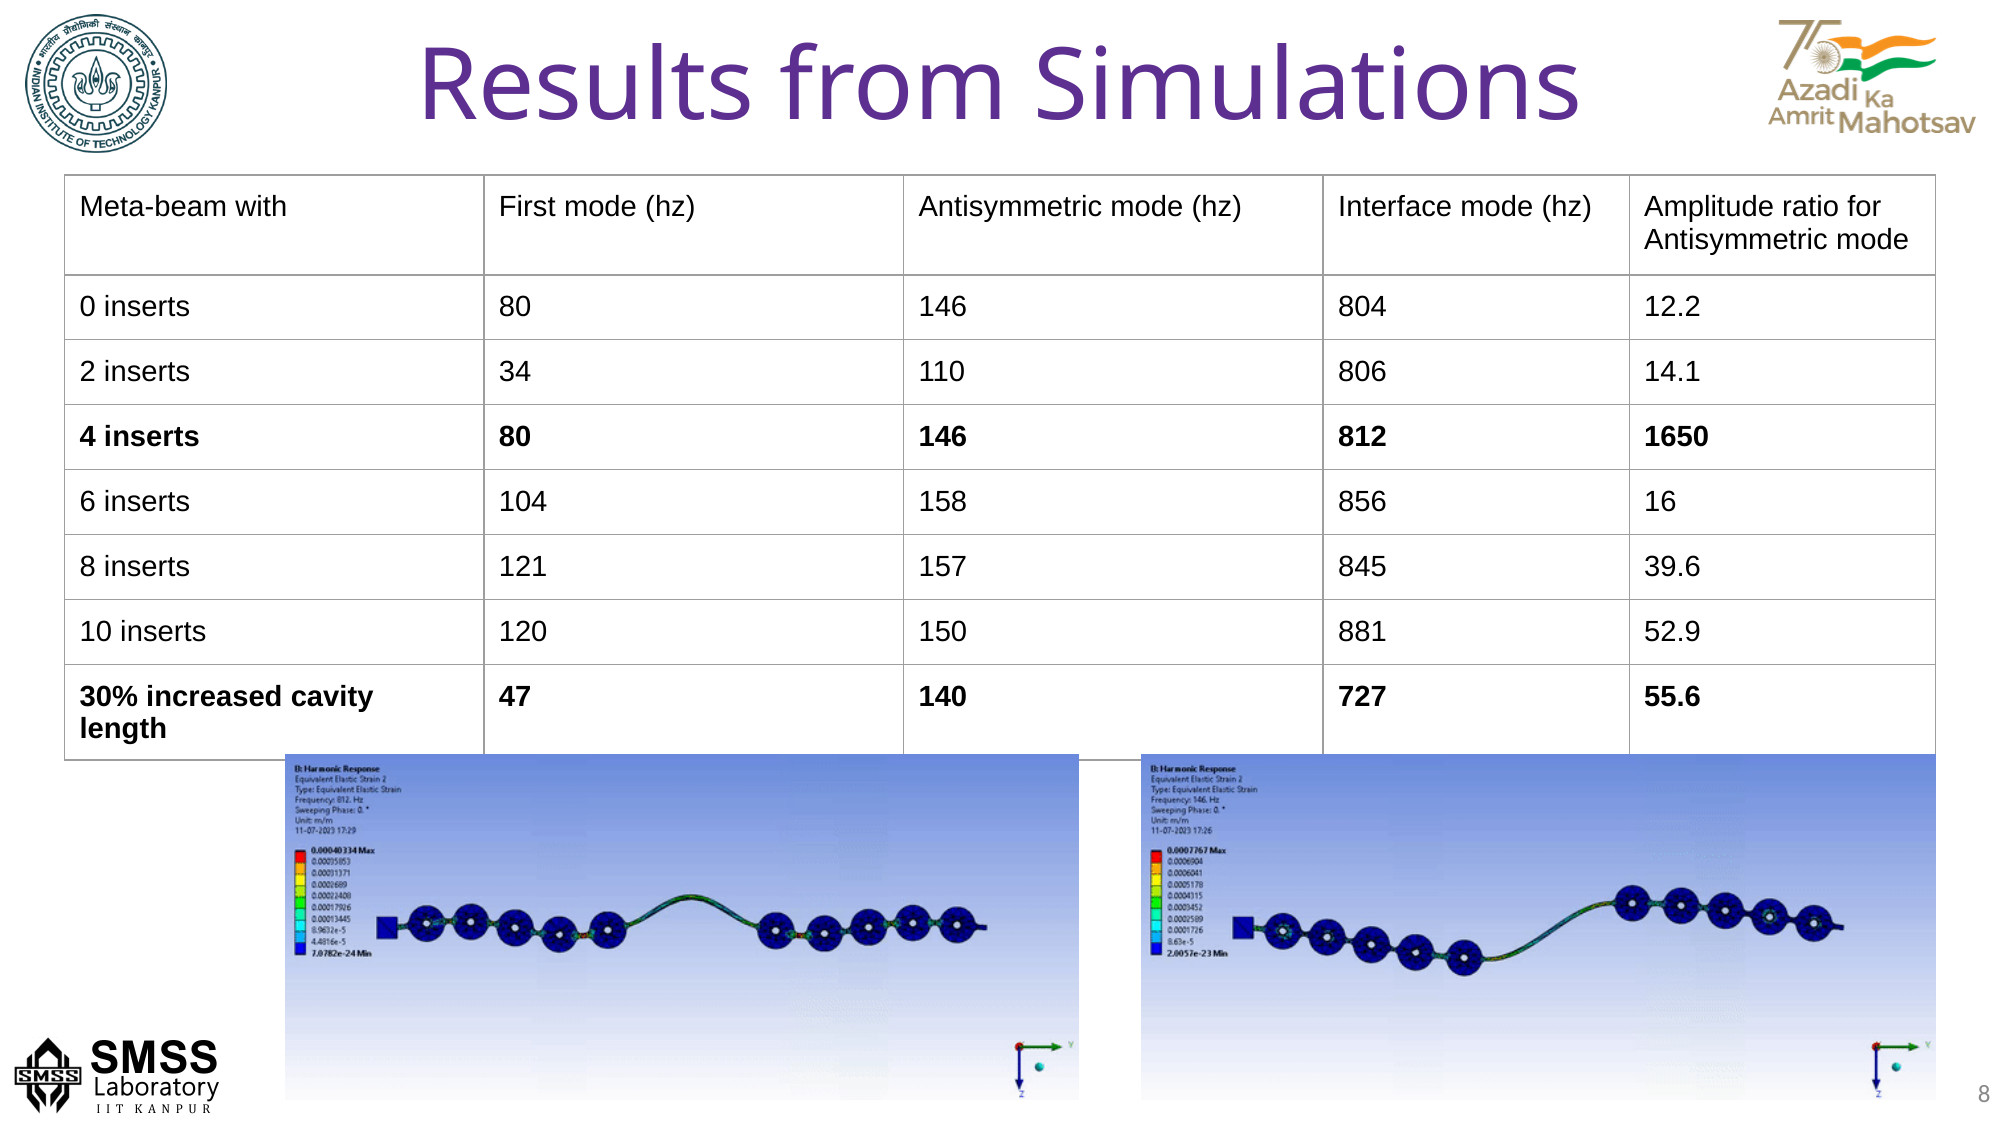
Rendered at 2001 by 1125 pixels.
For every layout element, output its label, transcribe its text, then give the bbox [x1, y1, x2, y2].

table_cell 845 [1324, 535, 1629, 599]
picture [284, 754, 1079, 1101]
table_cell 16 [1630, 470, 1935, 534]
text_box Results from Simulations [0, 0, 2000, 175]
table_header Antisymmetric mode (hz) [904, 176, 1322, 274]
table_cell 104 [485, 470, 903, 534]
table_cell 8 inserts [65, 535, 483, 599]
table_header Meta-beam with [65, 176, 483, 274]
table_cell 157 [904, 535, 1322, 599]
table_cell 2 inserts [65, 340, 483, 404]
table_header Interface mode (hz) [1324, 176, 1629, 274]
picture [25, 14, 167, 153]
table_cell 39.6 [1630, 535, 1935, 599]
table_cell 146 [904, 405, 1322, 469]
picture [1768, 19, 1976, 134]
table_cell 80 [485, 405, 903, 469]
table_cell 140 [904, 665, 1322, 759]
table_cell 47 [485, 665, 903, 753]
table_cell 4 inserts [65, 405, 483, 469]
table_cell 80 [485, 276, 903, 339]
table_cell 150 [904, 600, 1322, 664]
table_cell 55.6 [1630, 665, 1935, 754]
table_cell 804 [1324, 276, 1629, 339]
table_cell 812 [1324, 405, 1629, 469]
table_cell 881 [1324, 600, 1629, 664]
table_cell 121 [485, 535, 903, 599]
table_cell 34 [485, 340, 903, 404]
picture [10, 1014, 226, 1124]
table_cell 12.2 [1630, 276, 1935, 339]
table_cell 52.9 [1630, 600, 1935, 664]
table_header First mode (hz) [485, 176, 903, 274]
table_cell 727 [1324, 665, 1629, 753]
table_cell 110 [904, 340, 1322, 404]
table_cell 14.1 [1630, 340, 1935, 404]
table_cell 1650 [1630, 405, 1935, 469]
picture [1141, 754, 1936, 1101]
slide_number ‹#› [1942, 1062, 2000, 1123]
table_cell 0 inserts [65, 276, 483, 339]
table_cell 10 inserts [65, 600, 483, 664]
table_cell 6 inserts [65, 470, 483, 534]
table_cell 158 [904, 470, 1322, 534]
table_cell 146 [904, 276, 1322, 339]
table_cell 120 [485, 600, 903, 664]
table_cell 806 [1324, 340, 1629, 404]
table_header Amplitude ratio for Antisymmetric mode [1630, 176, 1935, 274]
table_cell 856 [1324, 470, 1629, 534]
table_cell 30% increased cavity length [65, 665, 483, 759]
